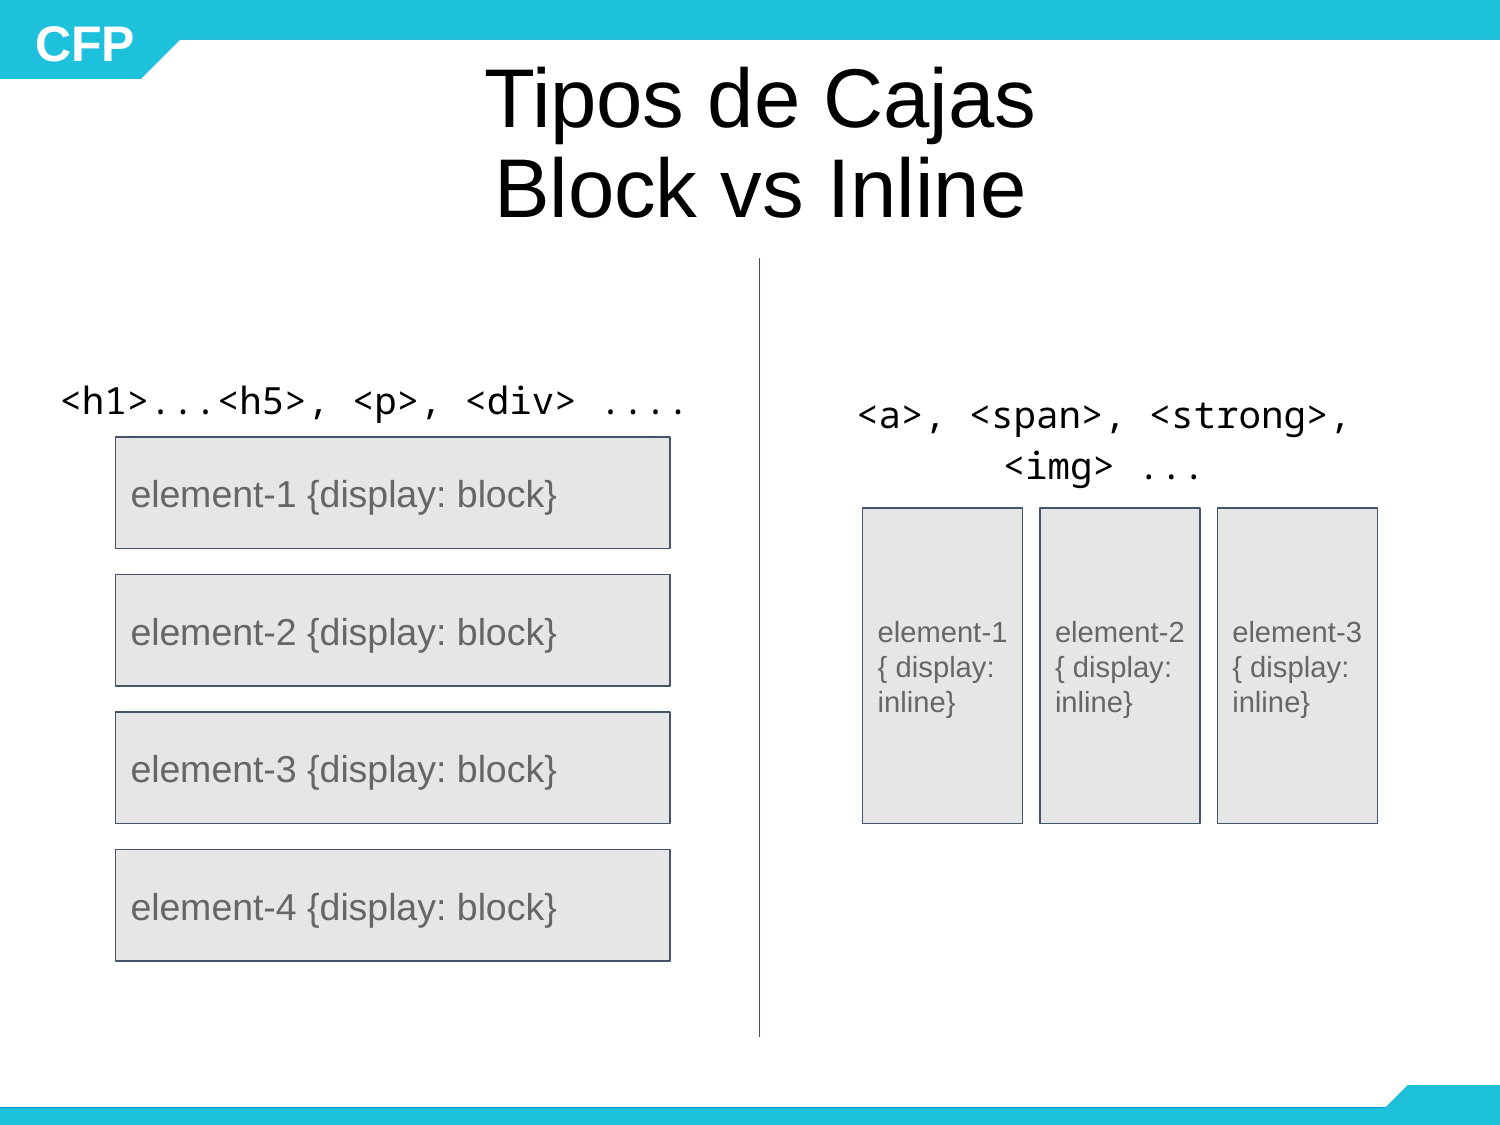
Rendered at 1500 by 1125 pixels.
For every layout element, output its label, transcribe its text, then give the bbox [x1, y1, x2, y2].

text_box <a>, <span>, <strong>, <img> ... [763, 343, 1449, 528]
text_box element-4 {display: block} [115, 849, 671, 962]
text_box element-1 { display: inline} [862, 528, 1023, 824]
title Tipos de Cajas Block vs Inline [113, 45, 1408, 246]
text_box element-2 {display: block} [115, 574, 671, 687]
text_box <h1>...<h5>, <p>, <div> .... [10, 322, 739, 471]
text_box element-2 { display: inline} [1039, 507, 1201, 824]
text_box element-3 { display: inline} [1217, 507, 1378, 824]
text_box element-1 {display: block} [115, 471, 671, 549]
text_box element-3 {display: block} [115, 711, 671, 824]
